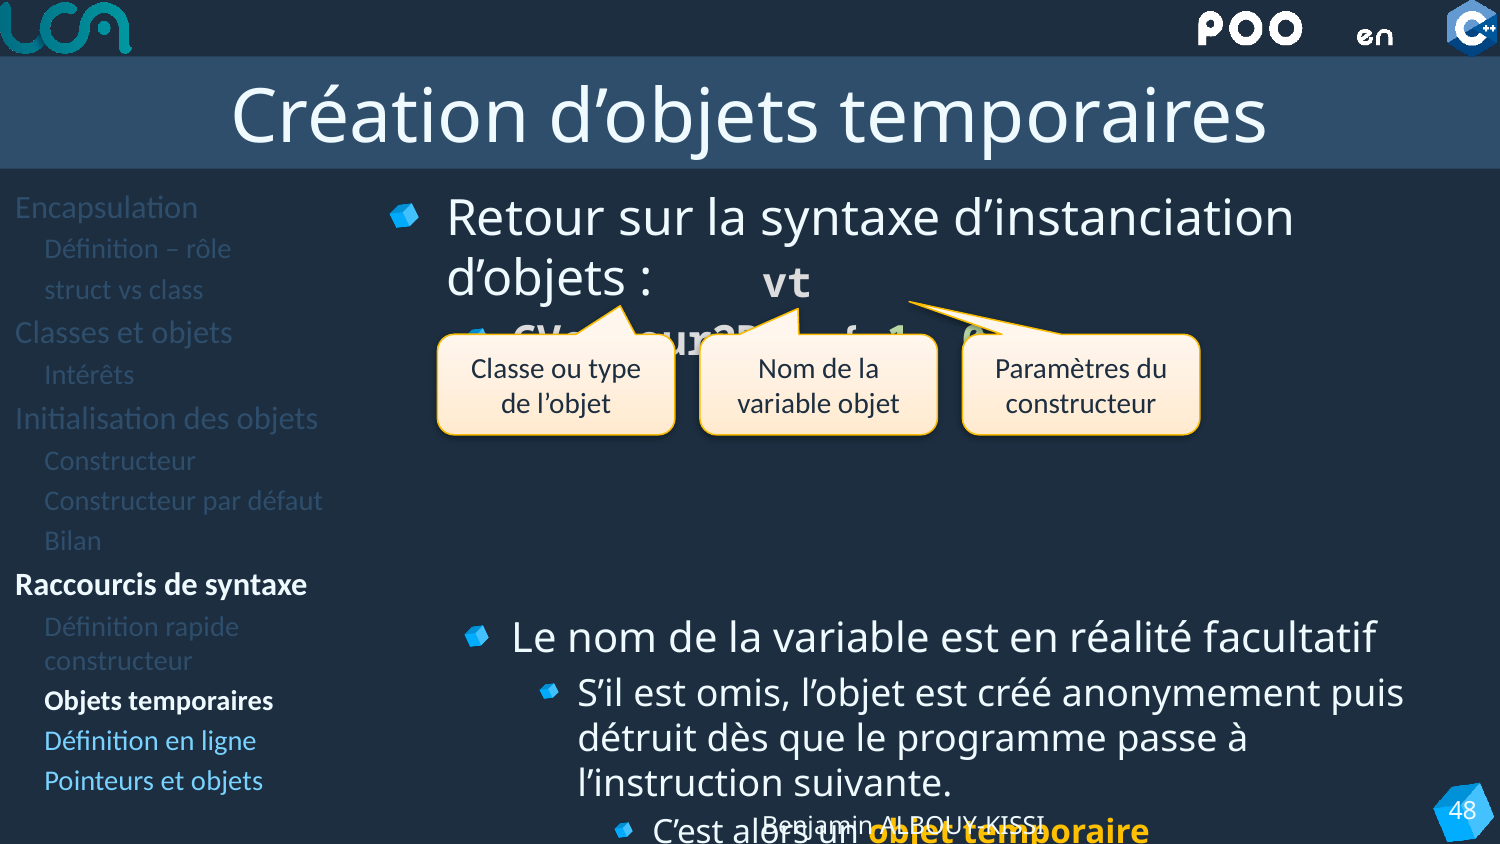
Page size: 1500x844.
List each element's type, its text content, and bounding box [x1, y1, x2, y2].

picture [0, 2, 132, 54]
picture [389, 217, 395, 228]
footer Benjamin ALBOUY-KISSI [374, 806, 1433, 844]
text_box Classe ou type de l’objet [436, 304, 676, 436]
list Retour sur la syntaxe d’instanciation d’objets : CVecteur2D { 1, 0 }; Le nom de la variable est en réalité facultatif S’il est omis, l’objet est créé anonymement puis détruit dès que le programme passe à l’instruction suivante. C’est alors un objet temporaire [375, 178, 1475, 806]
picture [1433, 835, 1445, 842]
text_box Nom de la variable objet [699, 313, 939, 436]
picture [477, 625, 489, 647]
picture [1465, 835, 1494, 842]
picture [389, 203, 400, 212]
picture [550, 683, 559, 699]
title Création d’objets temporaires [24, 56, 1475, 169]
text_box Paramètres du constructeur [908, 300, 1201, 436]
picture [464, 328, 472, 333]
picture [464, 625, 472, 632]
picture [404, 203, 419, 228]
slide_number 48 [1432, 789, 1494, 835]
picture [481, 328, 489, 333]
picture [1194, 0, 1500, 57]
text_box vt [747, 248, 827, 313]
list Encapsulation Définition – rôle struct vs class Classes et objets Intérêts Initialisation des objets Constructeur Constructeur par défaut Bilan Raccourcis de syntaxe Définition rapide constructeur Objets temporaires Définition en ligne Pointeurs et objets [0, 178, 375, 807]
picture [1476, 782, 1494, 789]
